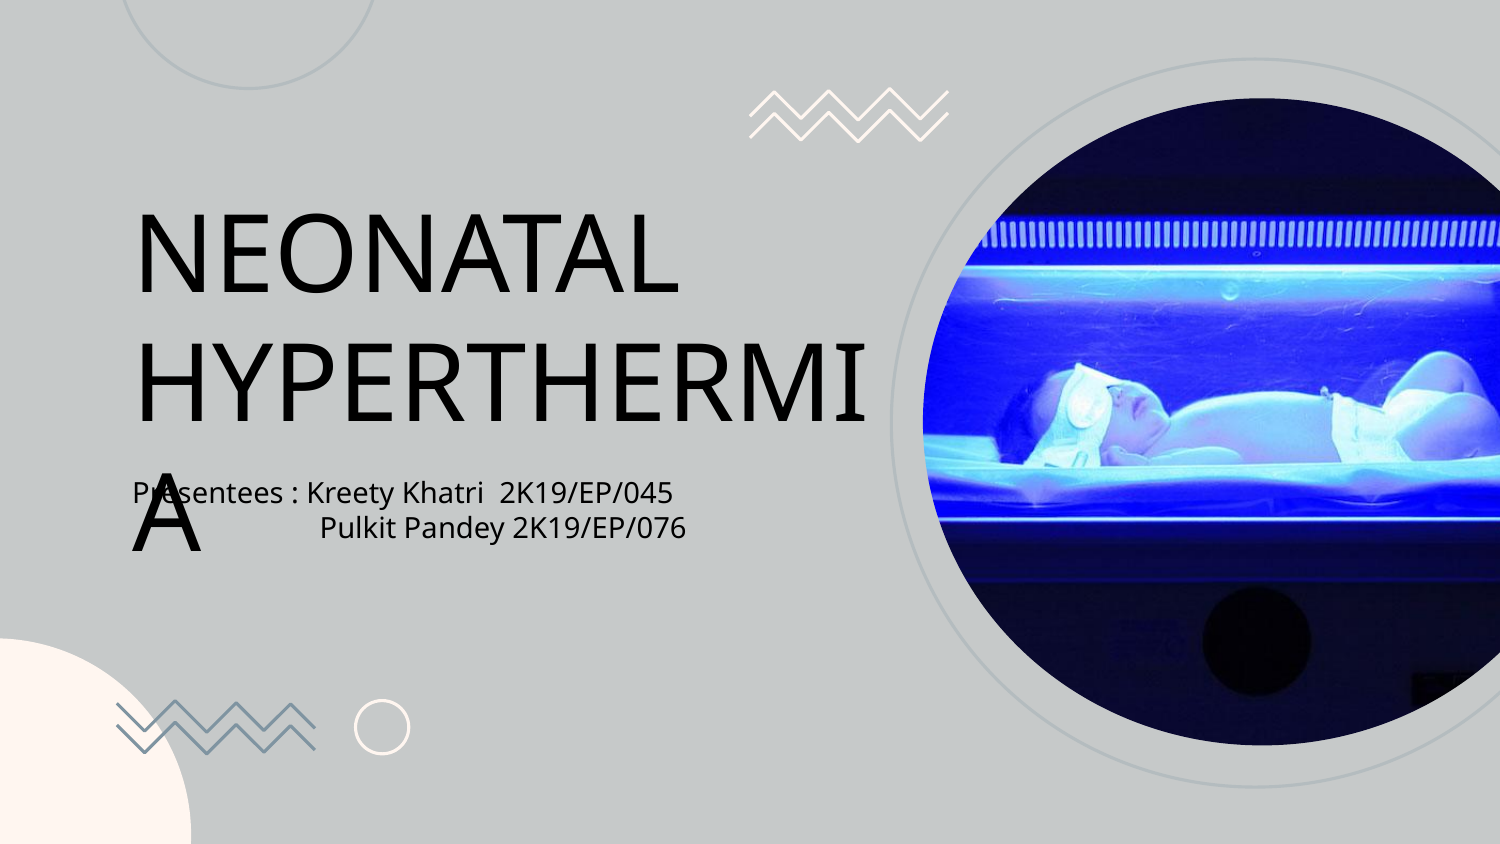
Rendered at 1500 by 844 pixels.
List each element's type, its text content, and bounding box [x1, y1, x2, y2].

subtitle Presentees : Kreety Khatri 2K19/EP/045 Pulkit Pandey 2K19/EP/076 [116, 459, 894, 596]
picture [922, 98, 1500, 746]
title NEONATAL HYPERTHERMIA [116, 168, 917, 443]
